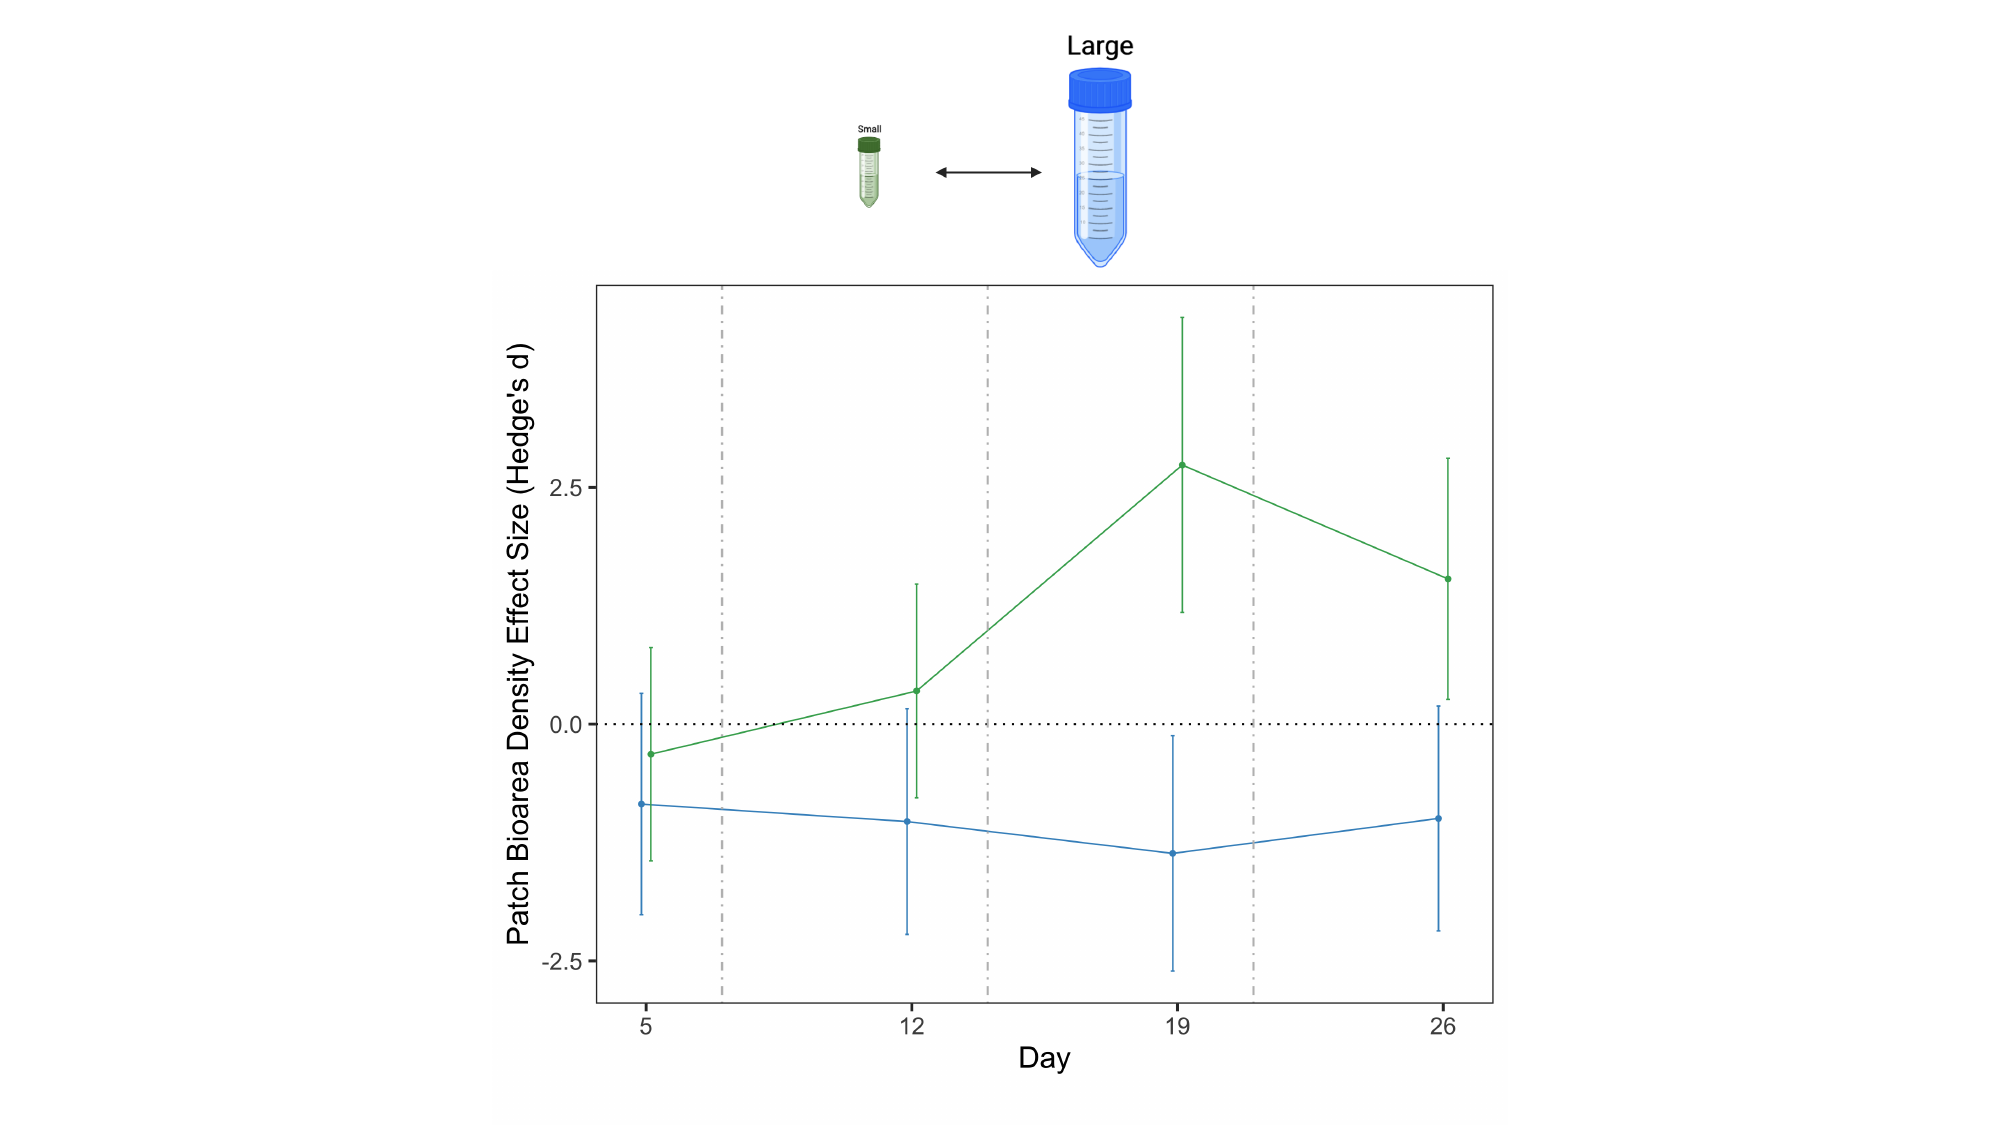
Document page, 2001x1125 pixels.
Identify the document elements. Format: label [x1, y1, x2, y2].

picture [492, 29, 1508, 1125]
